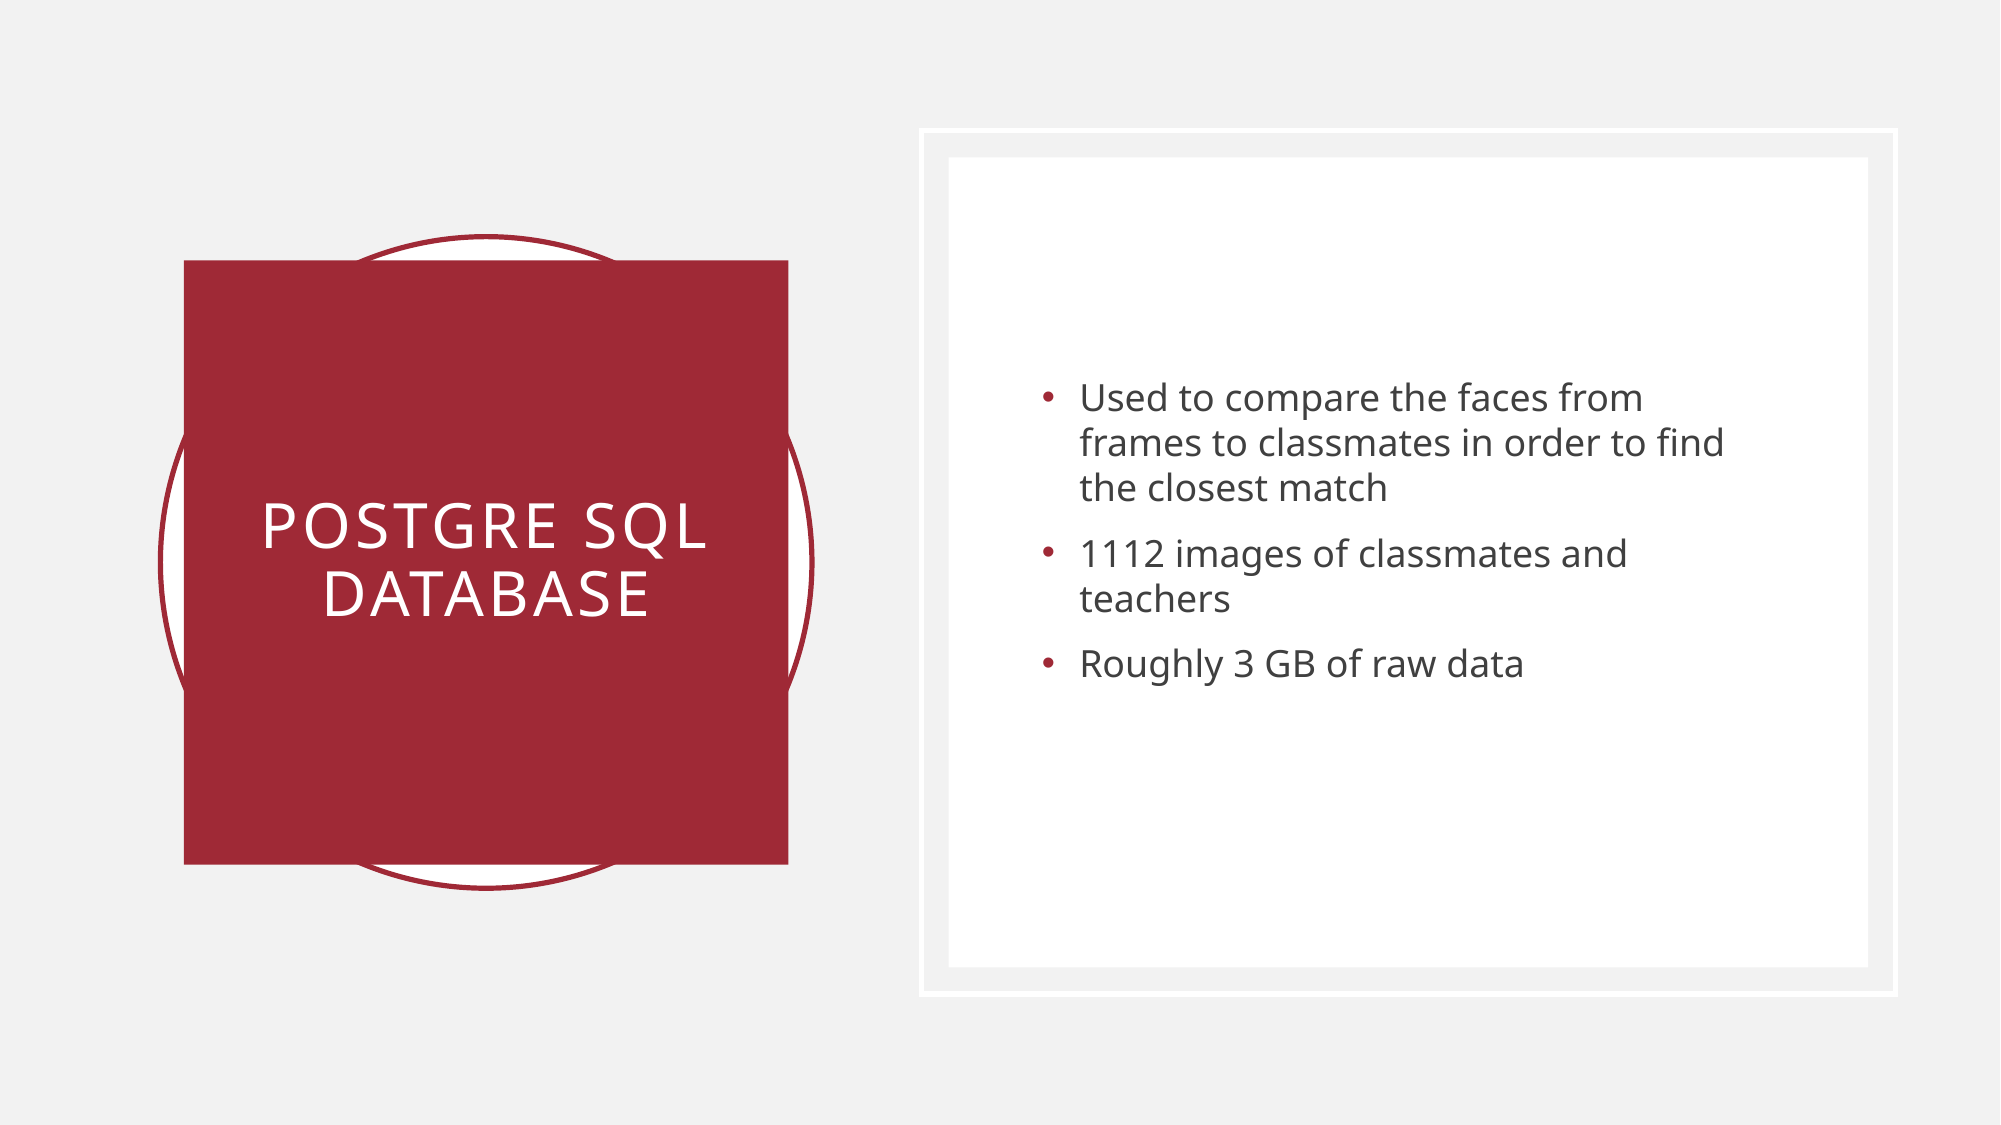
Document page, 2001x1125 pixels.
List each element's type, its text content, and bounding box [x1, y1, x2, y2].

text_box [367, 867, 605, 890]
text_box [948, 156, 1869, 968]
list Used to compare the faces from frames to classmates in order to find the closest match 1112 images of classmates and teachers Roughly 3 GB of raw data [1026, 236, 1791, 888]
title Postgre sql Database [181, 258, 791, 867]
text_box [159, 445, 181, 680]
text_box [791, 444, 813, 681]
text_box [921, 130, 1896, 995]
text_box [367, 235, 606, 258]
